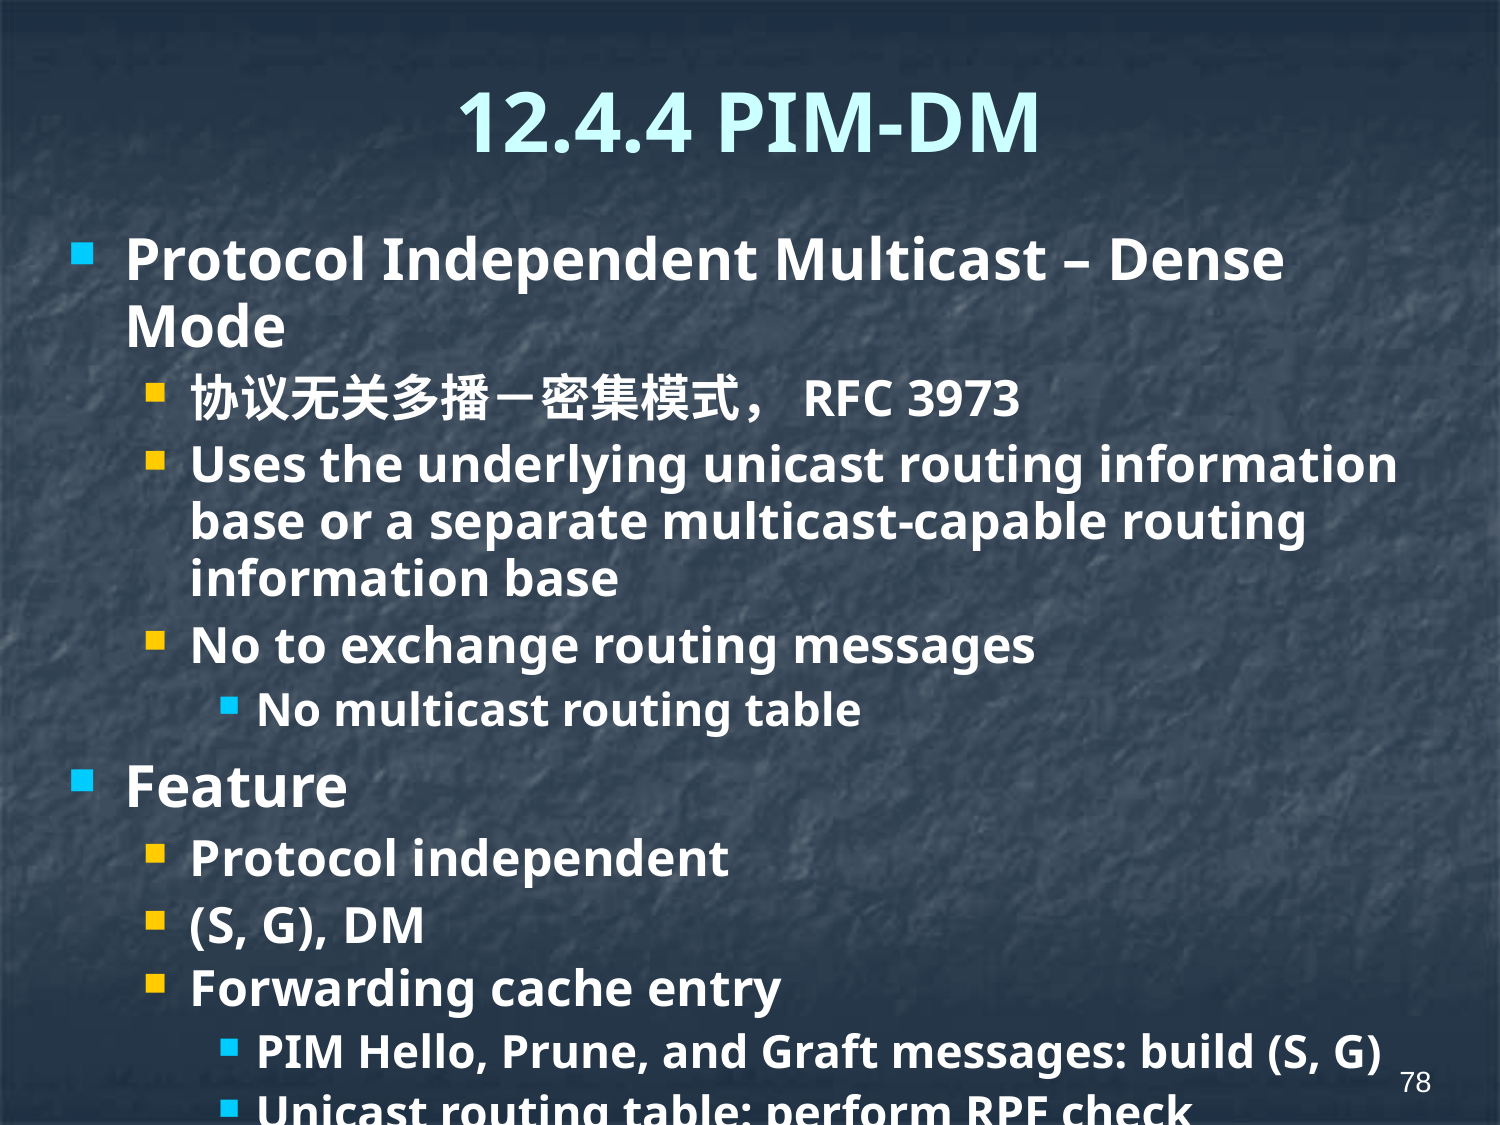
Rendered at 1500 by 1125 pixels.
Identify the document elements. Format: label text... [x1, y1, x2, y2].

slide_number 78 [1096, 1035, 1447, 1106]
list Protocol Independent Multicast – Dense Mode 协议无关多播－密集模式，RFC 3973 Uses the underlying unicast routing information base or a separate multicast-capable routing information base No to exchange routing messages No multicast routing table Feature Protocol independent (S, G), DM Forwarding cache entry PIM Hello, Prune, and Graft messages: build (S, G) Unicast routing table: perform RPF check [53, 220, 1447, 1035]
title 12.4.4 PIM-DM [53, 19, 1447, 220]
